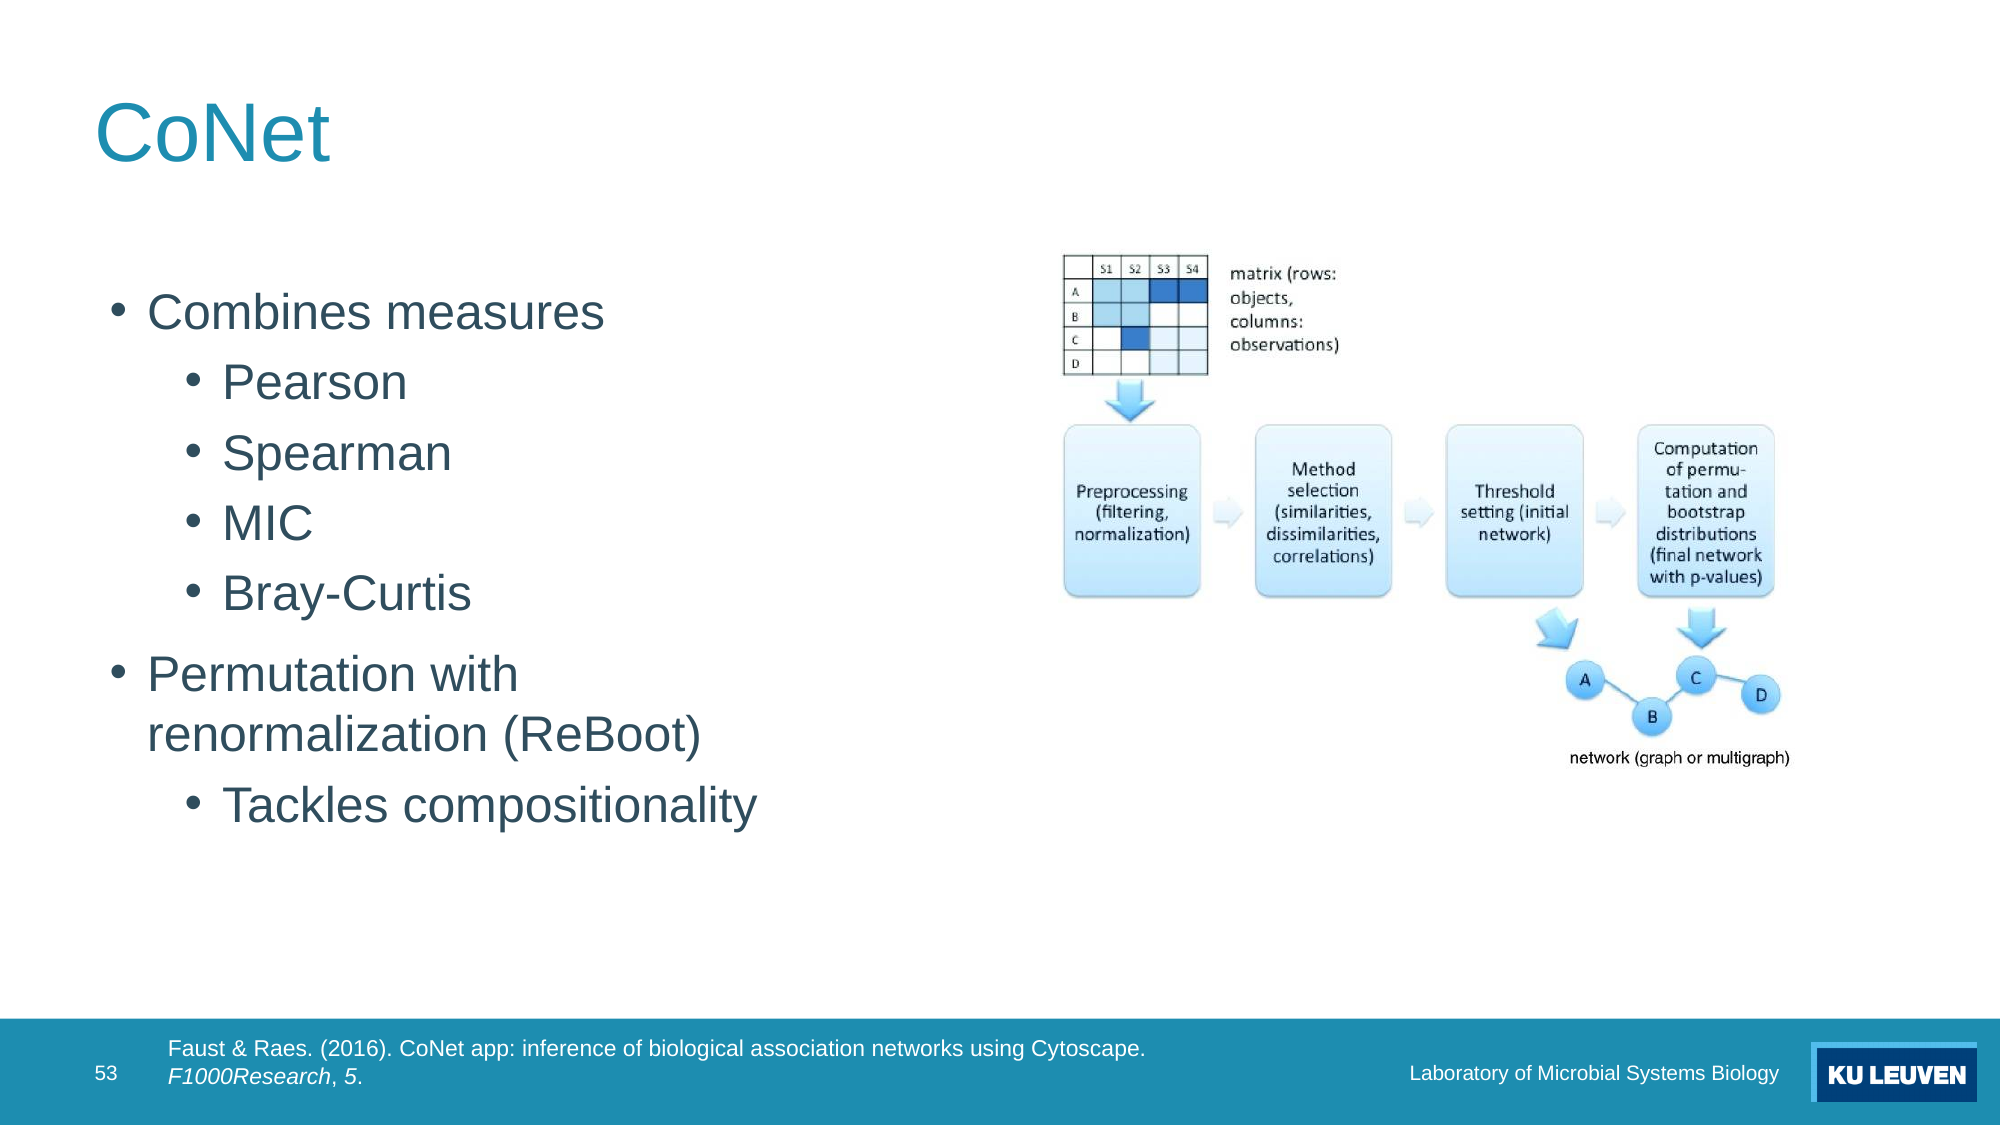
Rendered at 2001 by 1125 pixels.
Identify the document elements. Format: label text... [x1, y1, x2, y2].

picture [1058, 248, 1802, 776]
title CoNet [94, 33, 1906, 223]
footer Laboratory of Microbial Systems Biology [989, 1018, 1809, 1125]
slide_number 53 [94, 1018, 201, 1125]
list Combines measures Pearson Spearman MIC Bray-Curtis Permutation with renormalization (ReBoot) Tackles compositionality [94, 271, 1906, 1004]
picture [1811, 1042, 1977, 1102]
text_box Faust & Raes. (2016). CoNet app: inference of biological association networks using Cytoscape. F1000Research, 5. [153, 1026, 1187, 1097]
